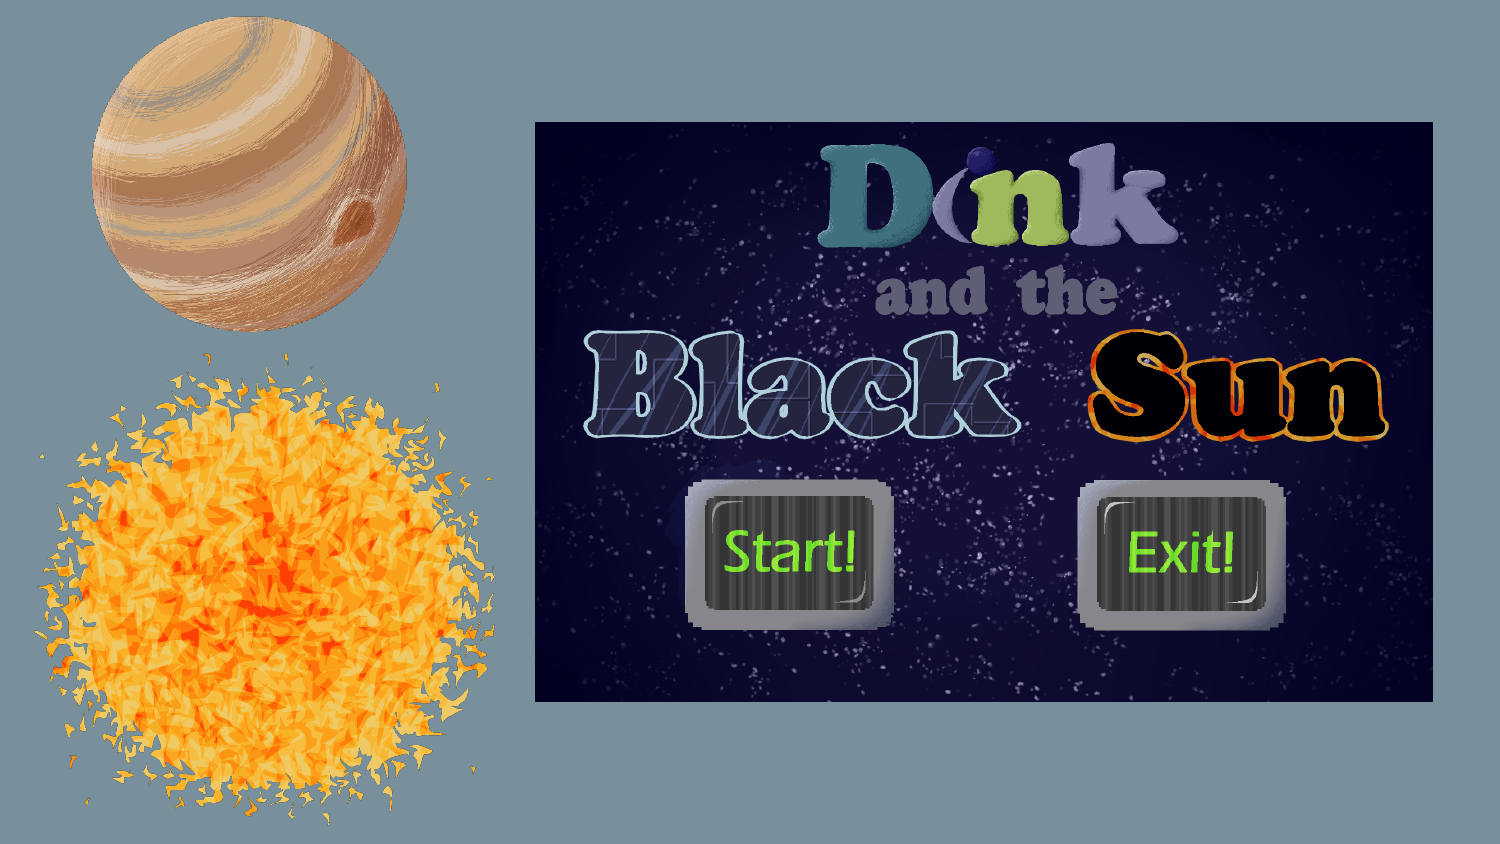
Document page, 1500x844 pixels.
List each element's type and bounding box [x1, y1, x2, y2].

picture [534, 122, 1433, 702]
picture [17, 10, 518, 844]
